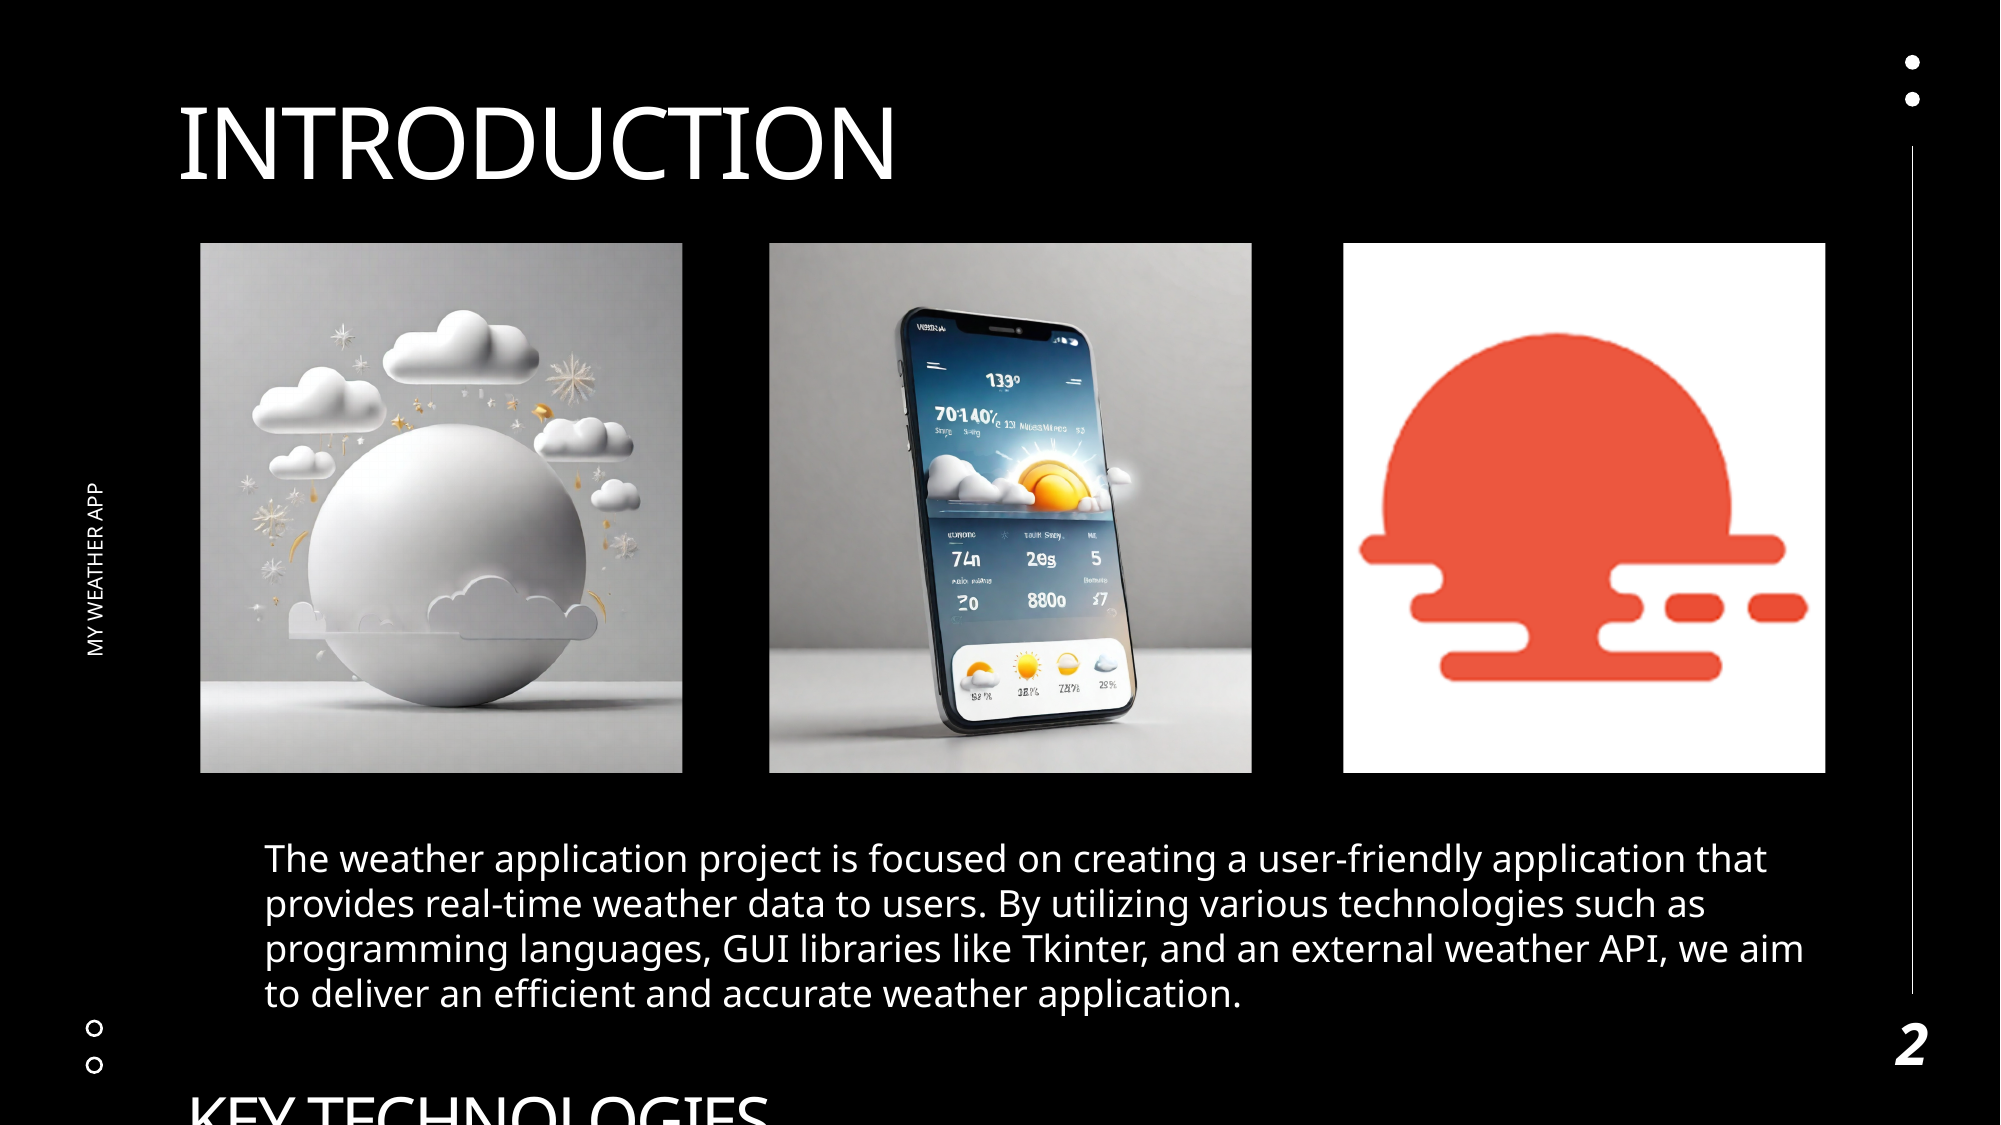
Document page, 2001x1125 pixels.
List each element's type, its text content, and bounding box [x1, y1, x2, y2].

picture [769, 242, 1252, 773]
slide_number 2 [1853, 1024, 1972, 1070]
picture [1342, 242, 1826, 773]
title INTRODUCTION [177, 99, 1828, 206]
text_box The weather application project is focused on creating a user-friendly application that provides real-time weather data to users. By utilizing various technologies such as programming languages, GUI libraries like Tkinter, and an external weather API, we aim to deliver an efficient and accurate weather application. [249, 827, 1828, 1022]
picture [199, 242, 683, 773]
footer MY WEATHER APP [67, 146, 122, 995]
text_box Key Technologies [171, 1071, 1172, 1125]
